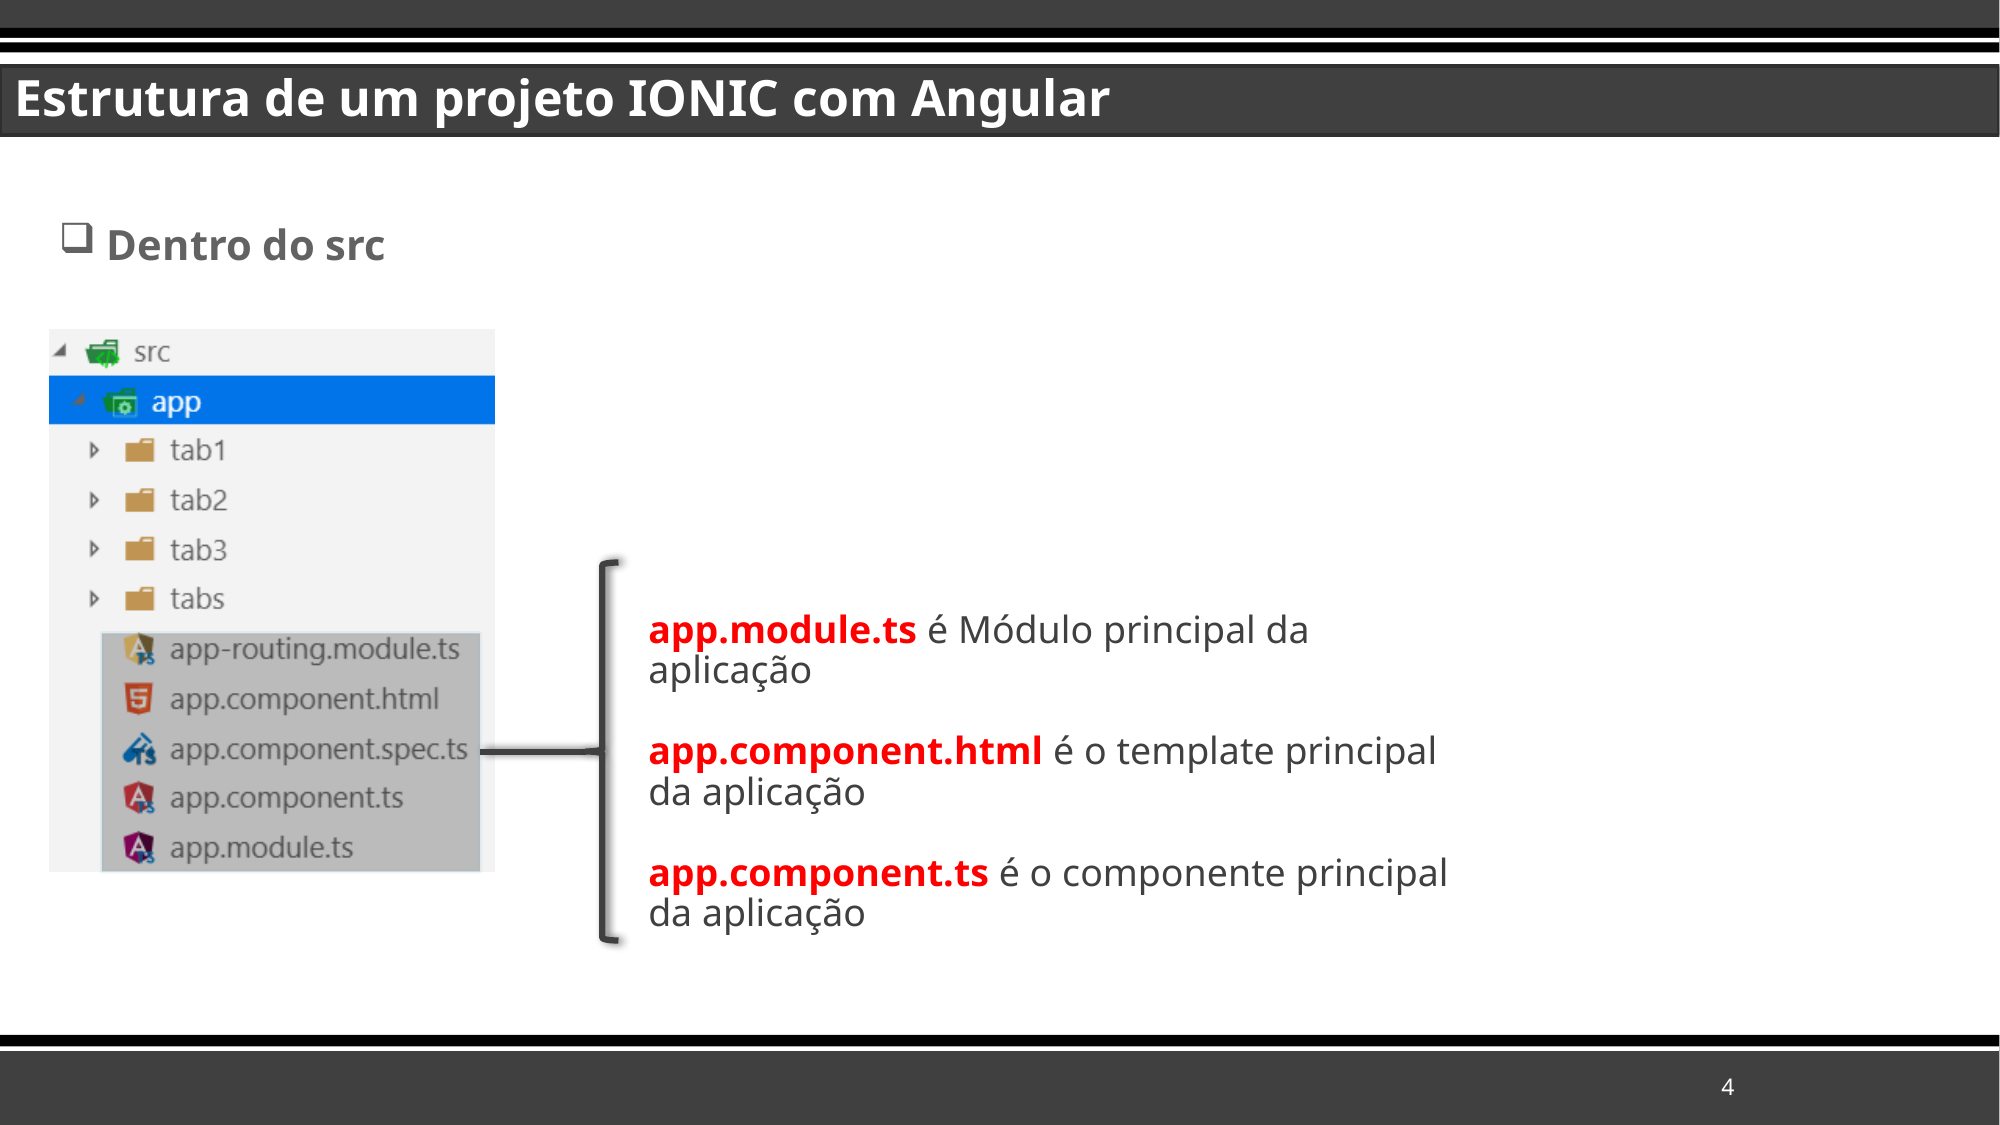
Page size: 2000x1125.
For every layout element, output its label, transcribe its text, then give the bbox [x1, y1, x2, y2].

picture [48, 328, 496, 872]
slide_number 4 [1596, 1069, 1750, 1107]
text_box Dentro do src [43, 211, 401, 277]
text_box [479, 561, 619, 941]
text_box app.module.ts é Módulo principal da aplicação app.component.html é o template principal da aplicação app.component.ts é o componente principal da aplicação [633, 603, 1496, 942]
text_box Estrutura de um projeto IONIC com Angular [0, 64, 2000, 137]
